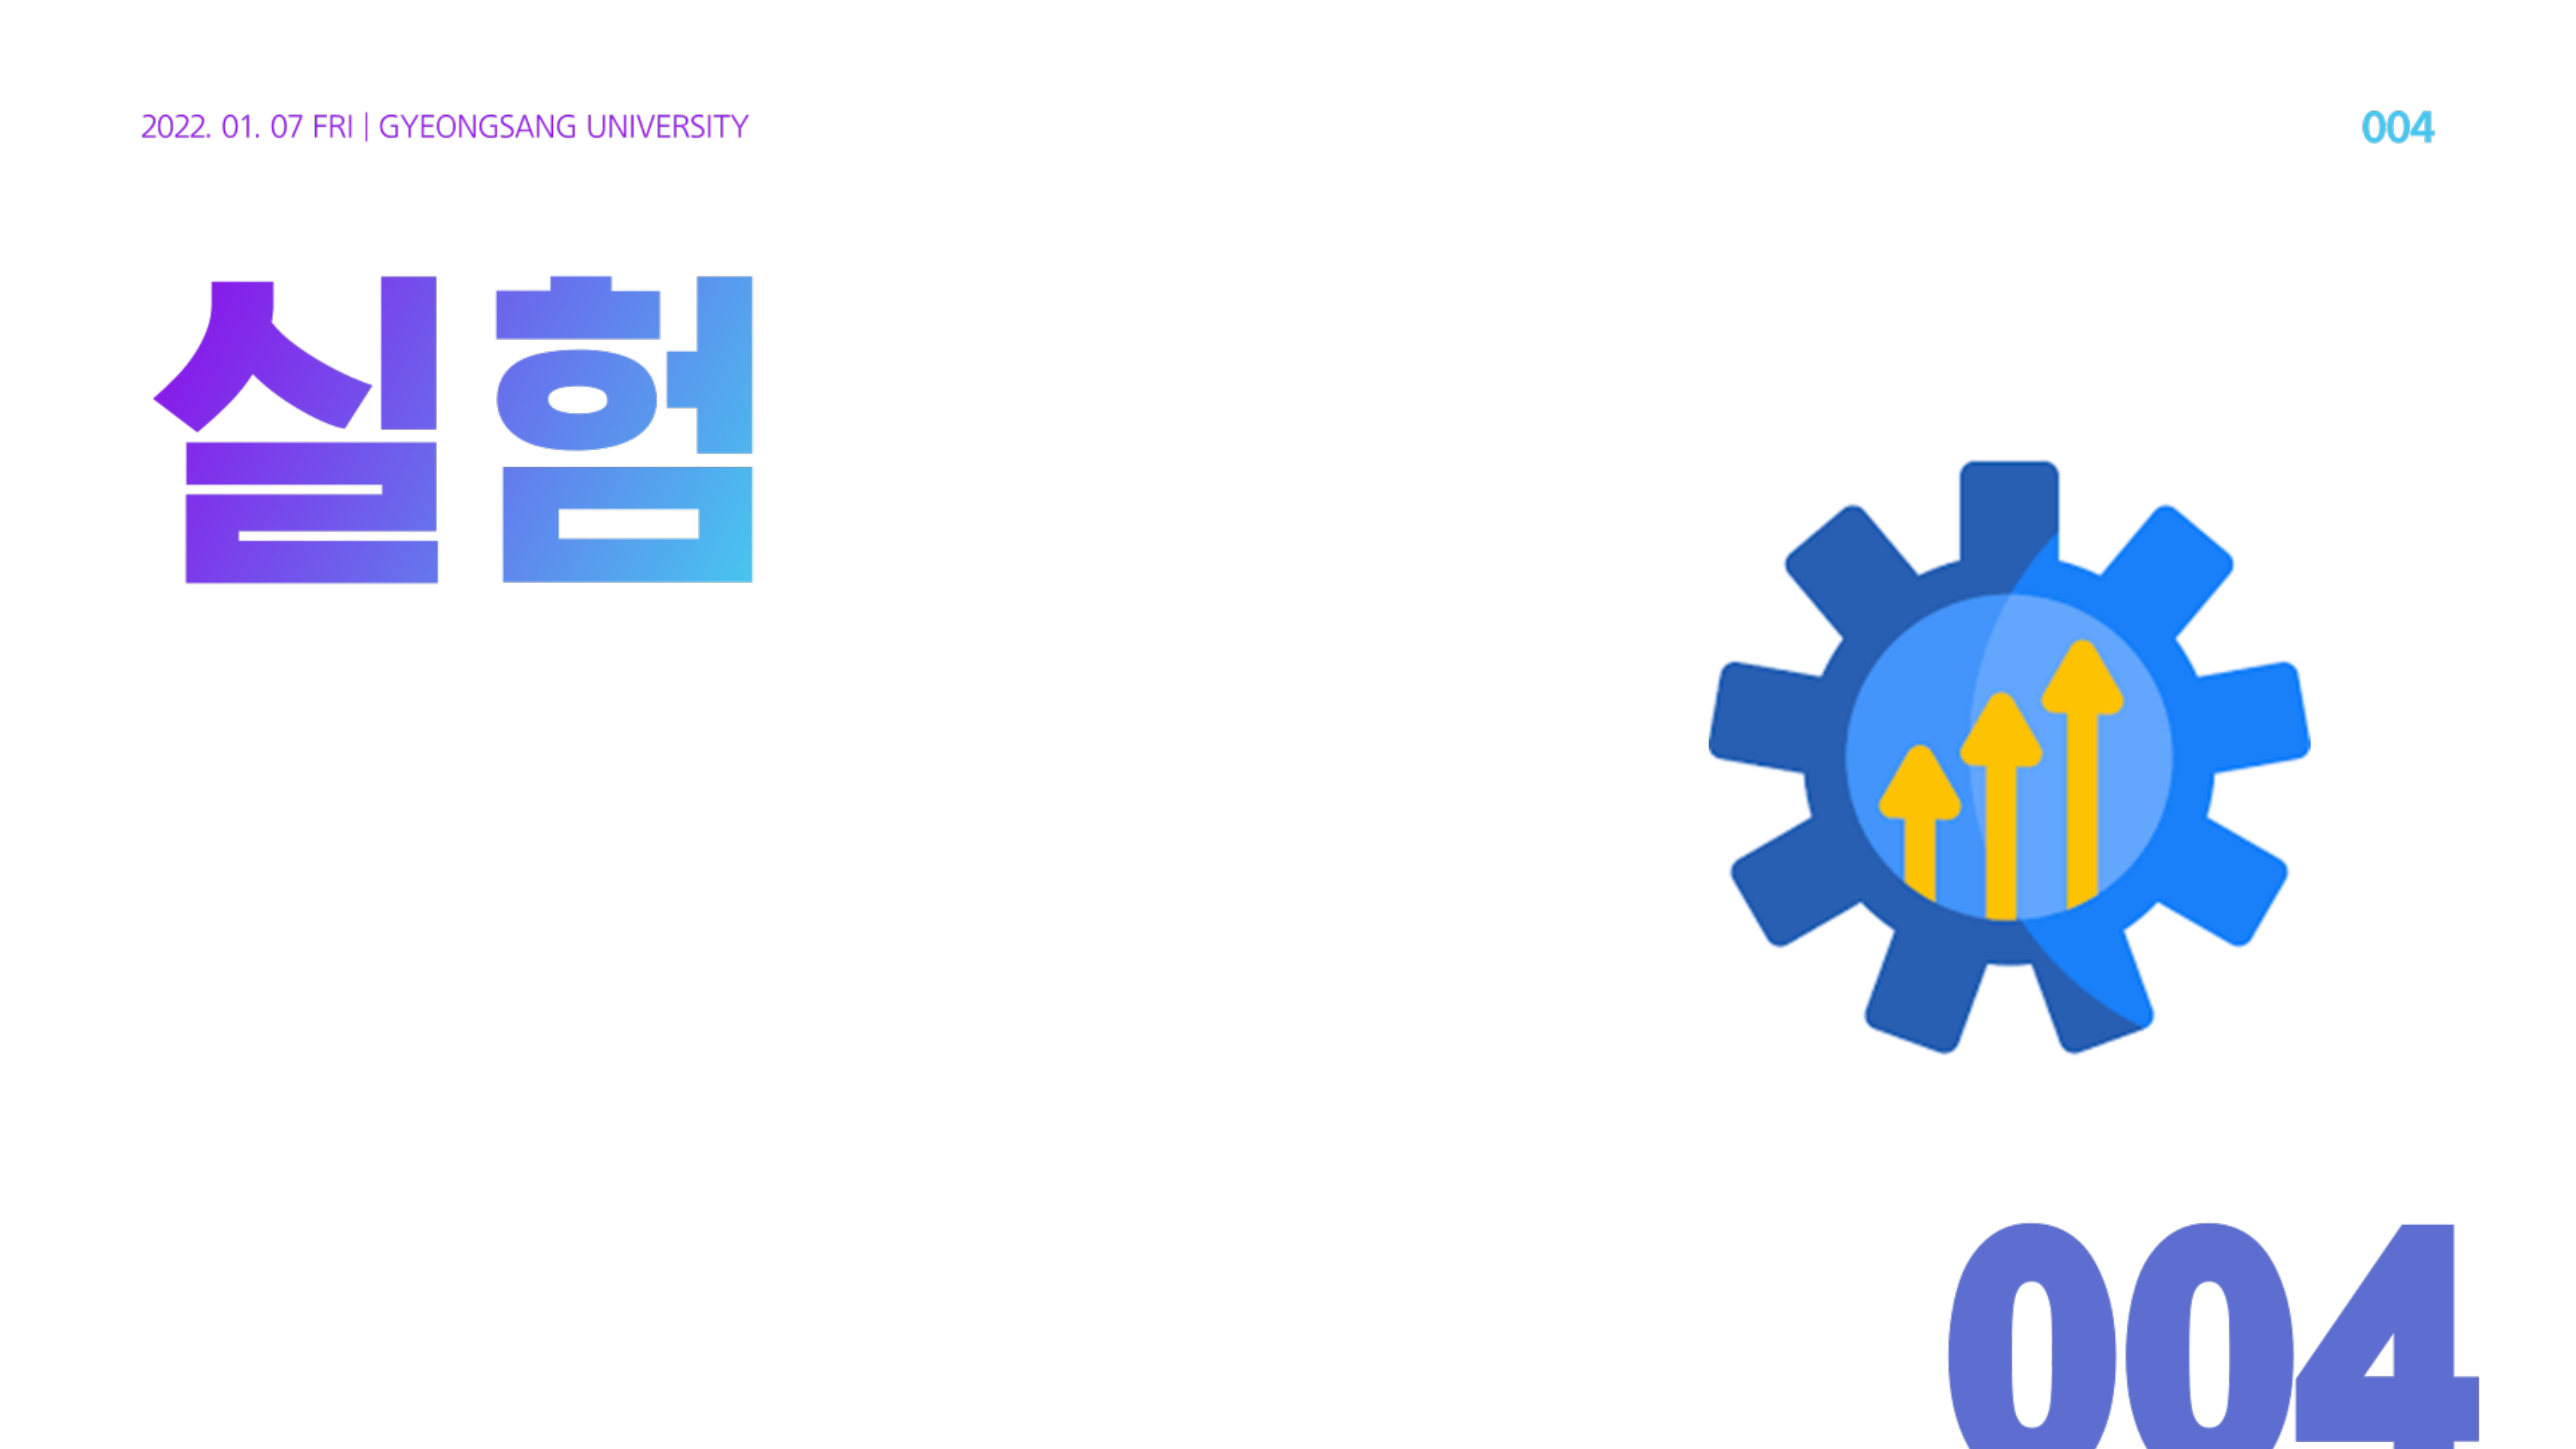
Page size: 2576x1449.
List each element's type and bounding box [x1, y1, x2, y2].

picture [2303, 89, 2457, 180]
picture [90, 99, 940, 819]
picture [1761, 1106, 2576, 1449]
text_box [1709, 457, 2311, 1058]
